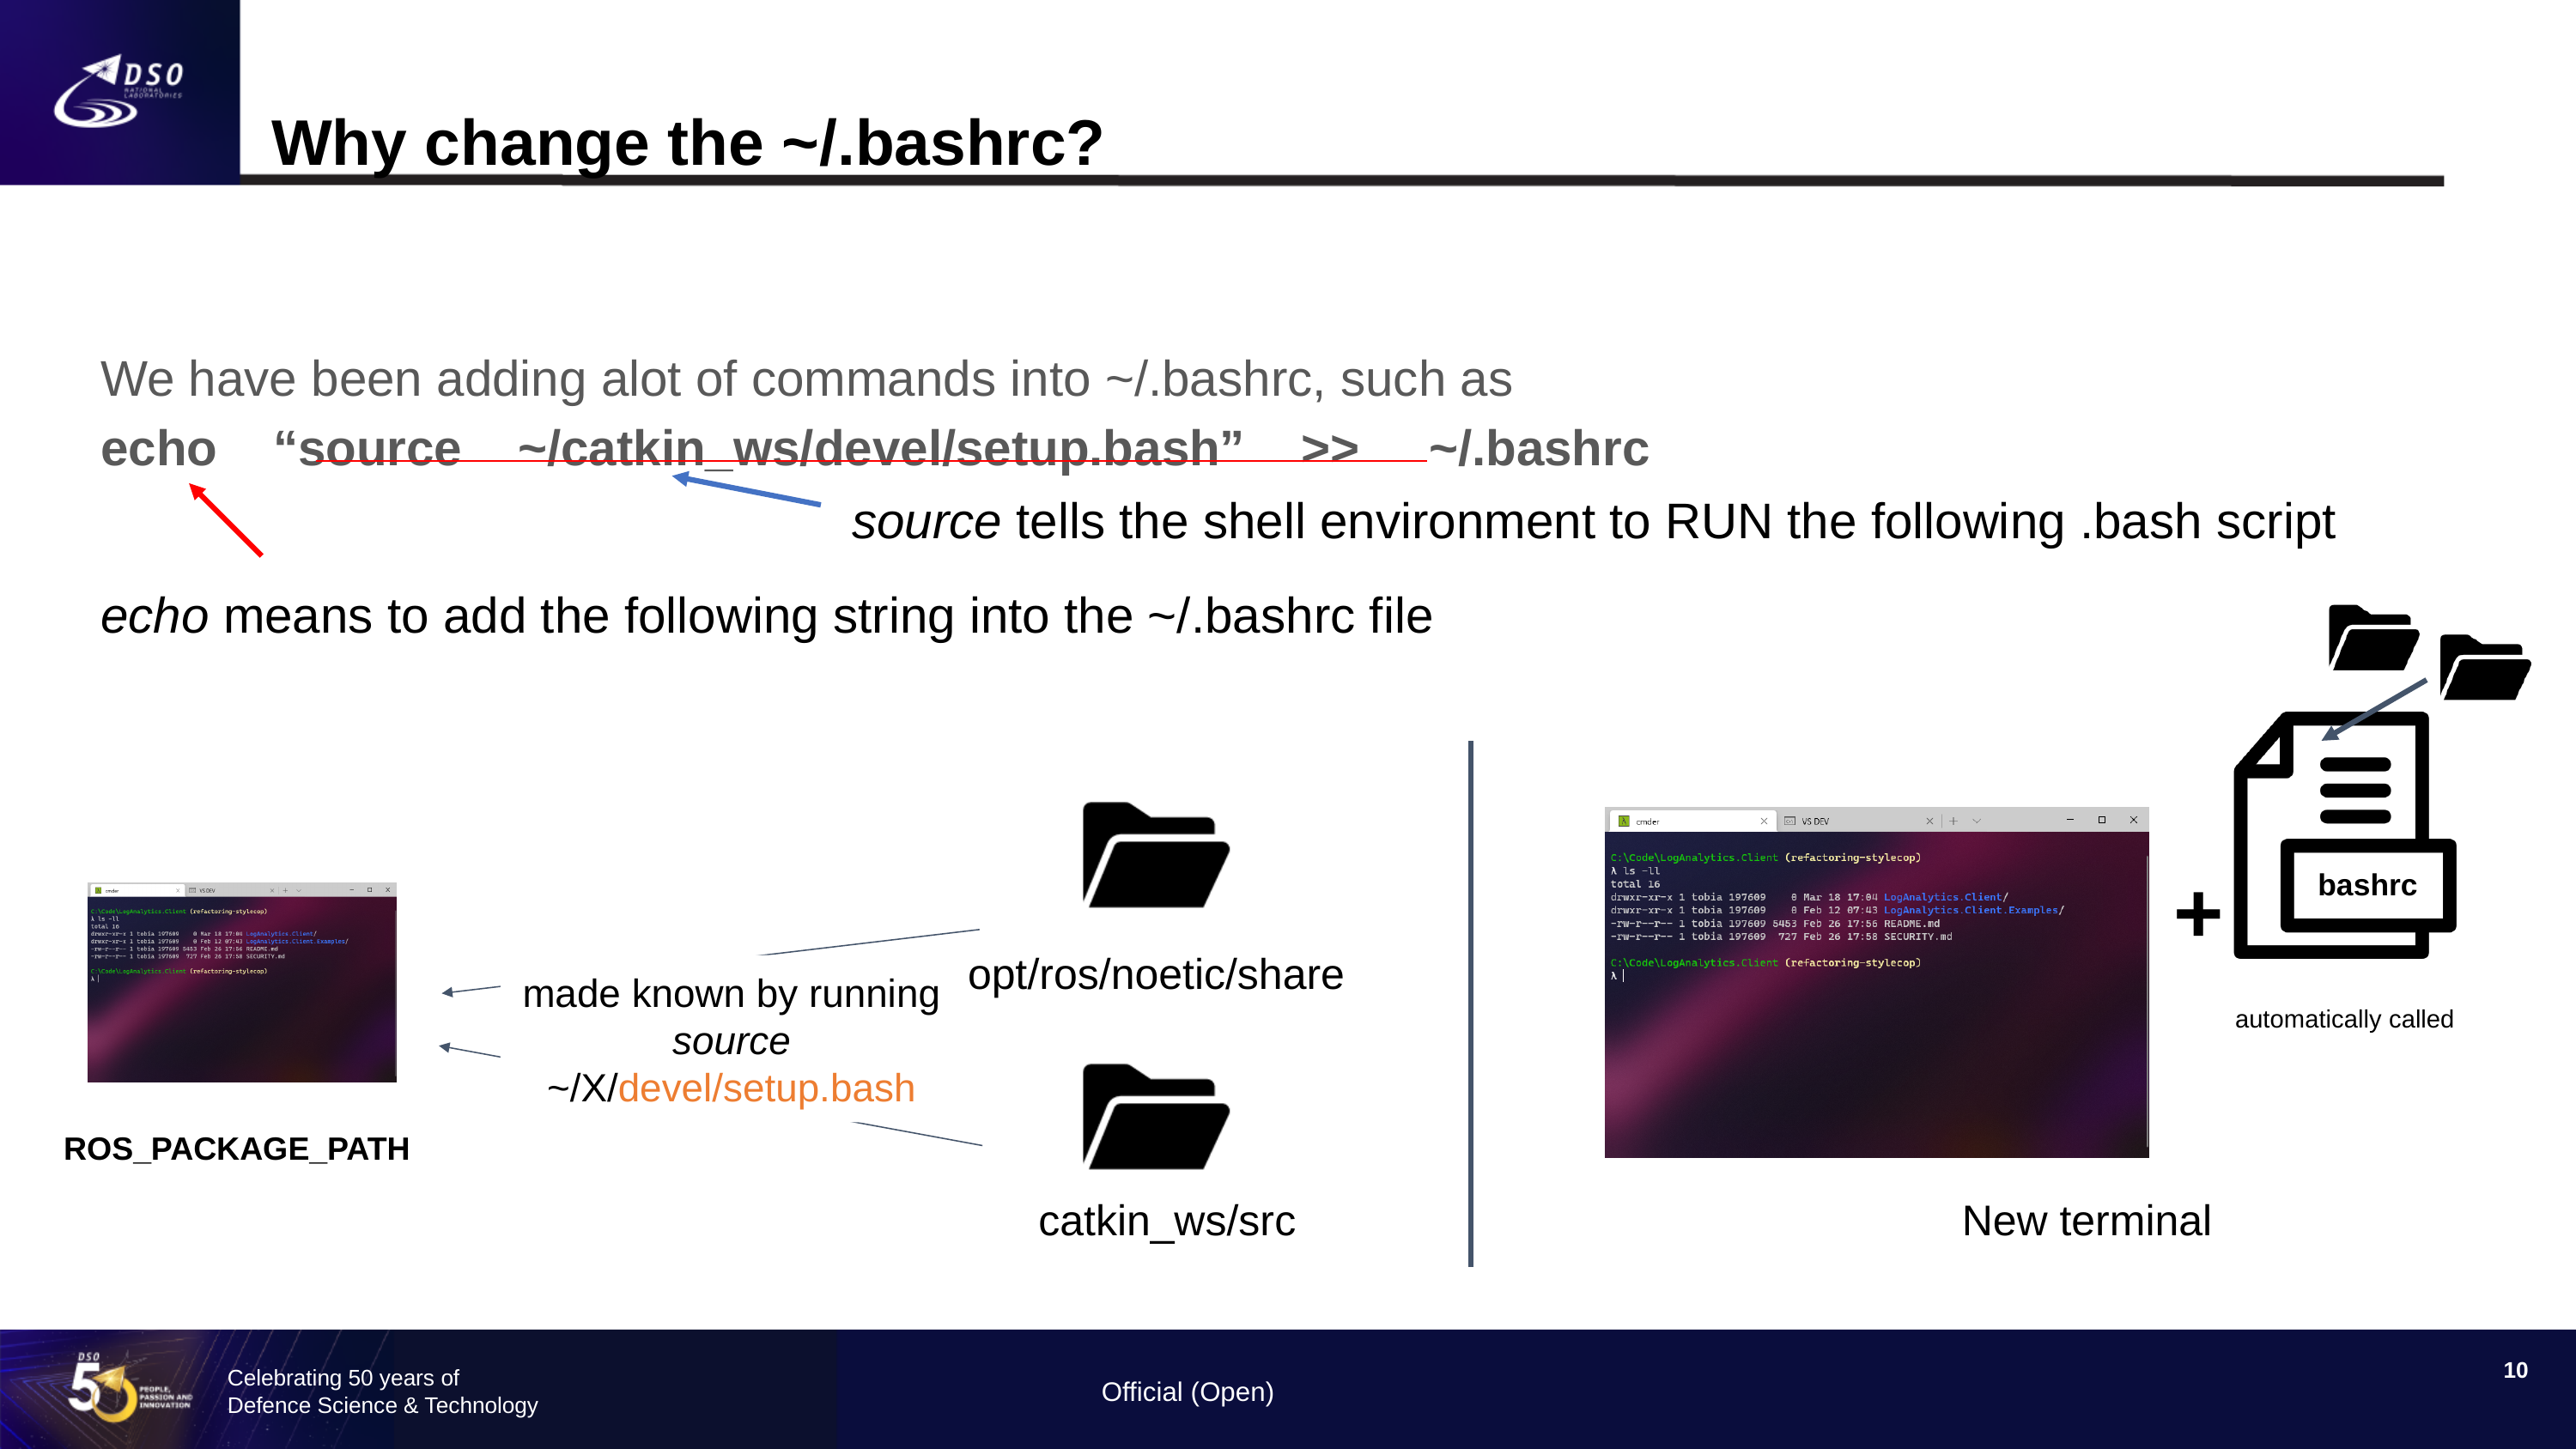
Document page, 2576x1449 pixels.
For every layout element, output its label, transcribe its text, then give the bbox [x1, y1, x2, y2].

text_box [2321, 679, 2427, 742]
text_box New terminal [1867, 1179, 2307, 1258]
list We have been adding alot of commands into ~/.bashrc, such as echo “source ~/catkin_ws/devel/setup.bash” >> ~/.bashrc [88, 324, 2488, 723]
picture [0, 0, 2576, 1449]
text_box made known by running source ~/X/devel/setup.bash [500, 1001, 963, 1044]
text_box echo means to add the following string into the ~/.bashrc file [88, 570, 1711, 657]
text_box + [2160, 844, 2259, 973]
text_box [441, 929, 980, 994]
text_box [188, 482, 262, 556]
text_box automatically called [2154, 990, 2566, 1046]
text_box catkin_ws/src [936, 1179, 1399, 1258]
title Why change the ~/.bashrc? [258, 31, 2576, 192]
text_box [671, 476, 822, 506]
text_box opt/ros/noetic/share [963, 933, 1377, 1011]
slide_number ‹#› [2386, 1313, 2542, 1425]
text_box ROS_PACKAGE_PATH [51, 1114, 466, 1179]
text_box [438, 1045, 983, 1146]
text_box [2221, 712, 2469, 959]
text_box source tells the shell environment to RUN the following .bash script [839, 476, 2542, 562]
